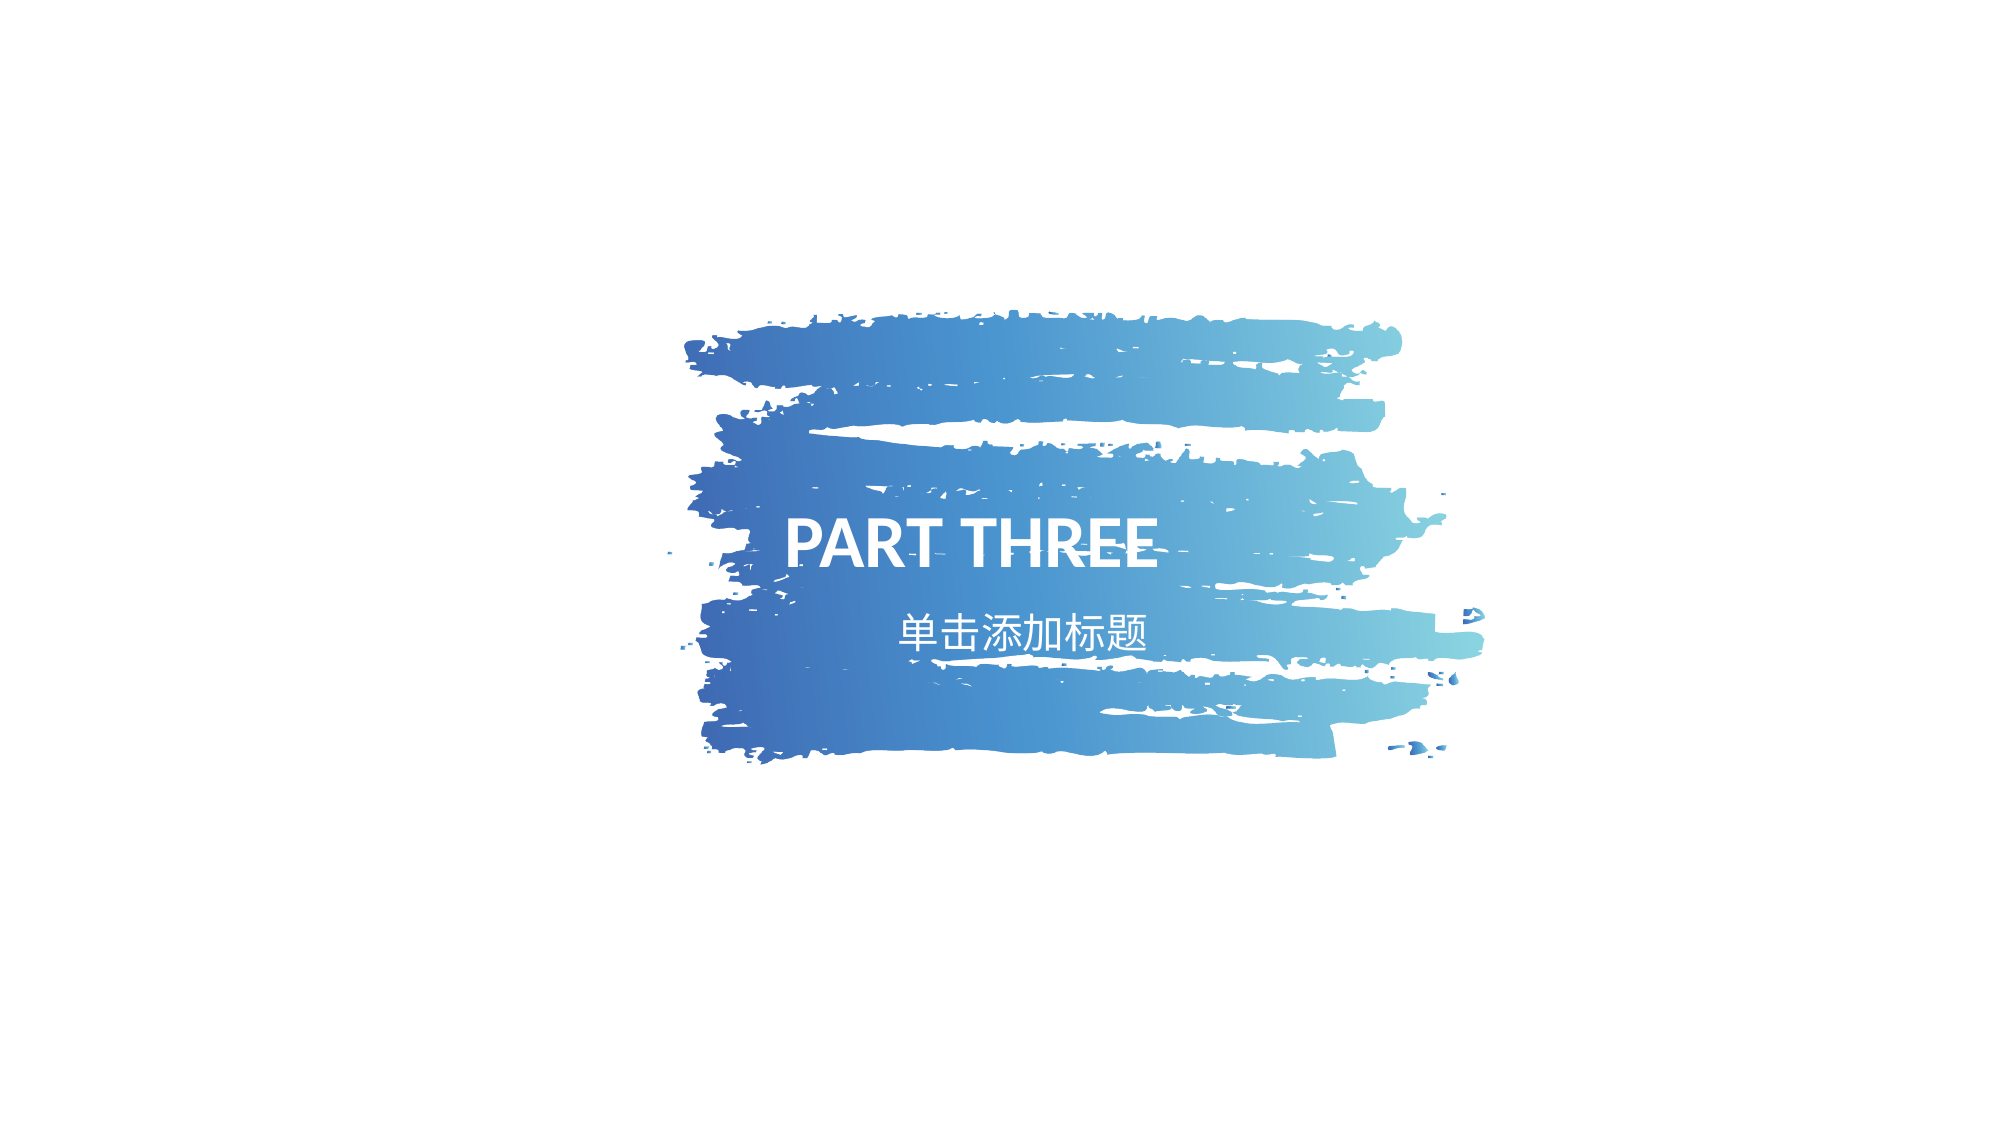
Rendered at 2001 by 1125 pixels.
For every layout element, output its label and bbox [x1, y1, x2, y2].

picture [560, 272, 1563, 796]
